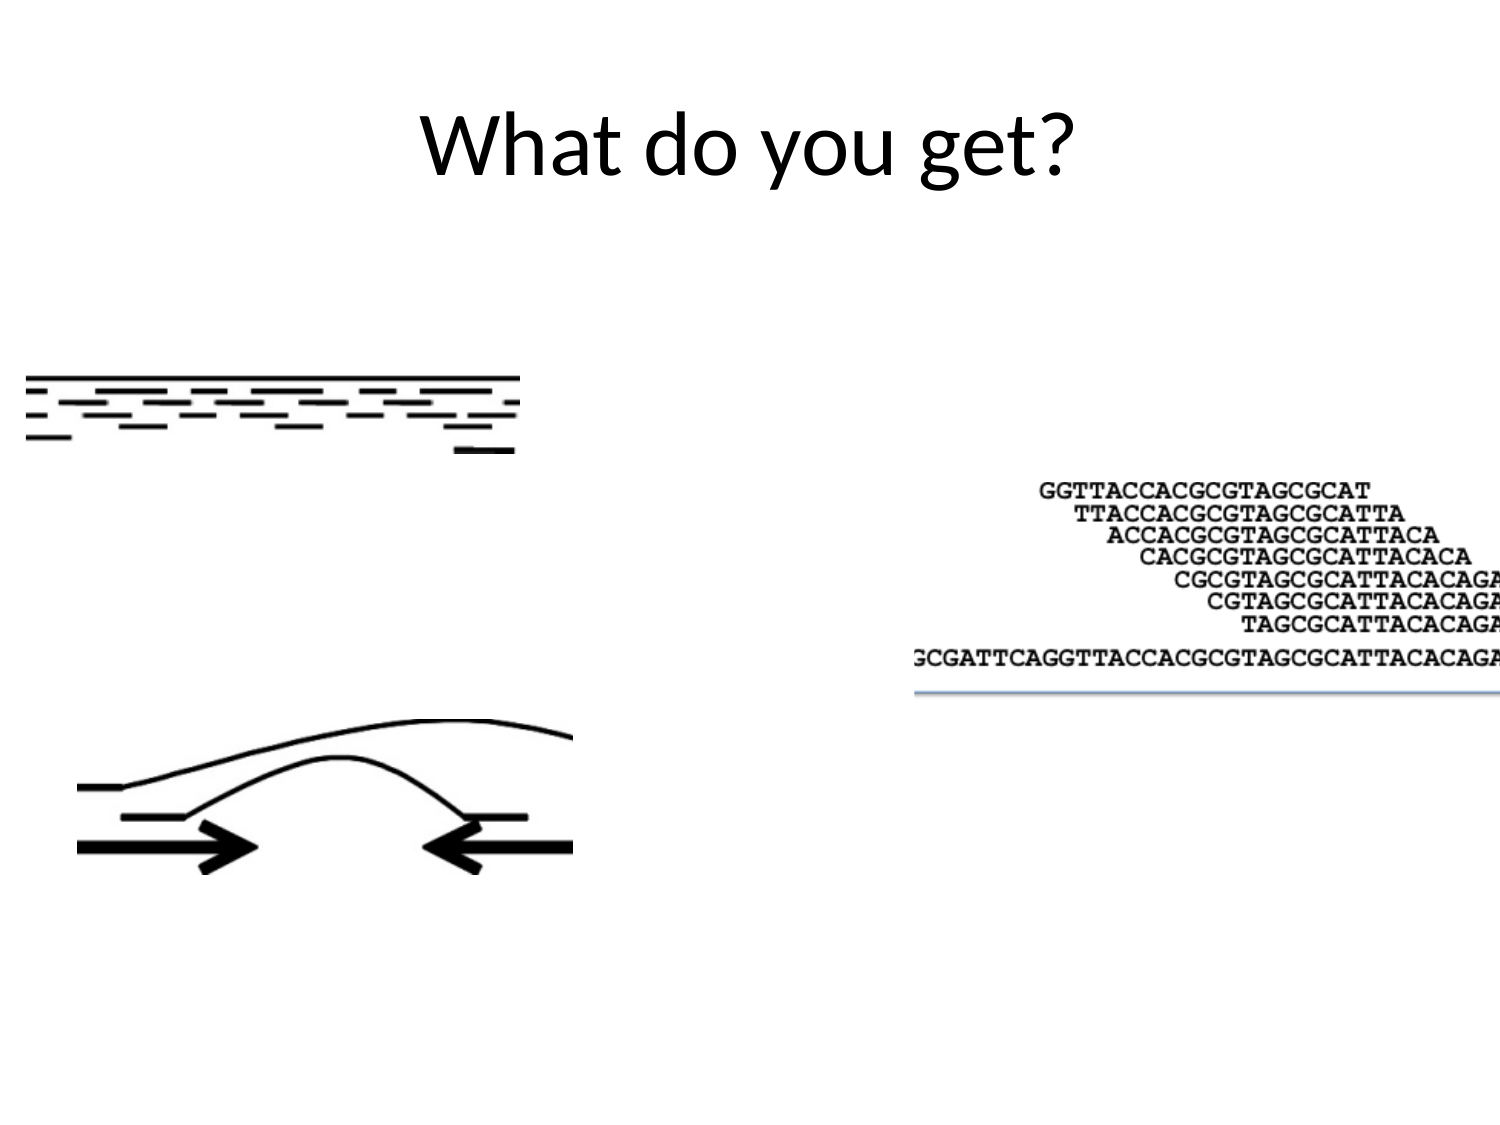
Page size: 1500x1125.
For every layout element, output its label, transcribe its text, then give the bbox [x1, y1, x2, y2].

picture [1171, 482, 1500, 704]
picture [25, 295, 521, 454]
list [324, 325, 1171, 772]
picture [76, 719, 574, 876]
title What do you get? [75, 45, 1425, 233]
